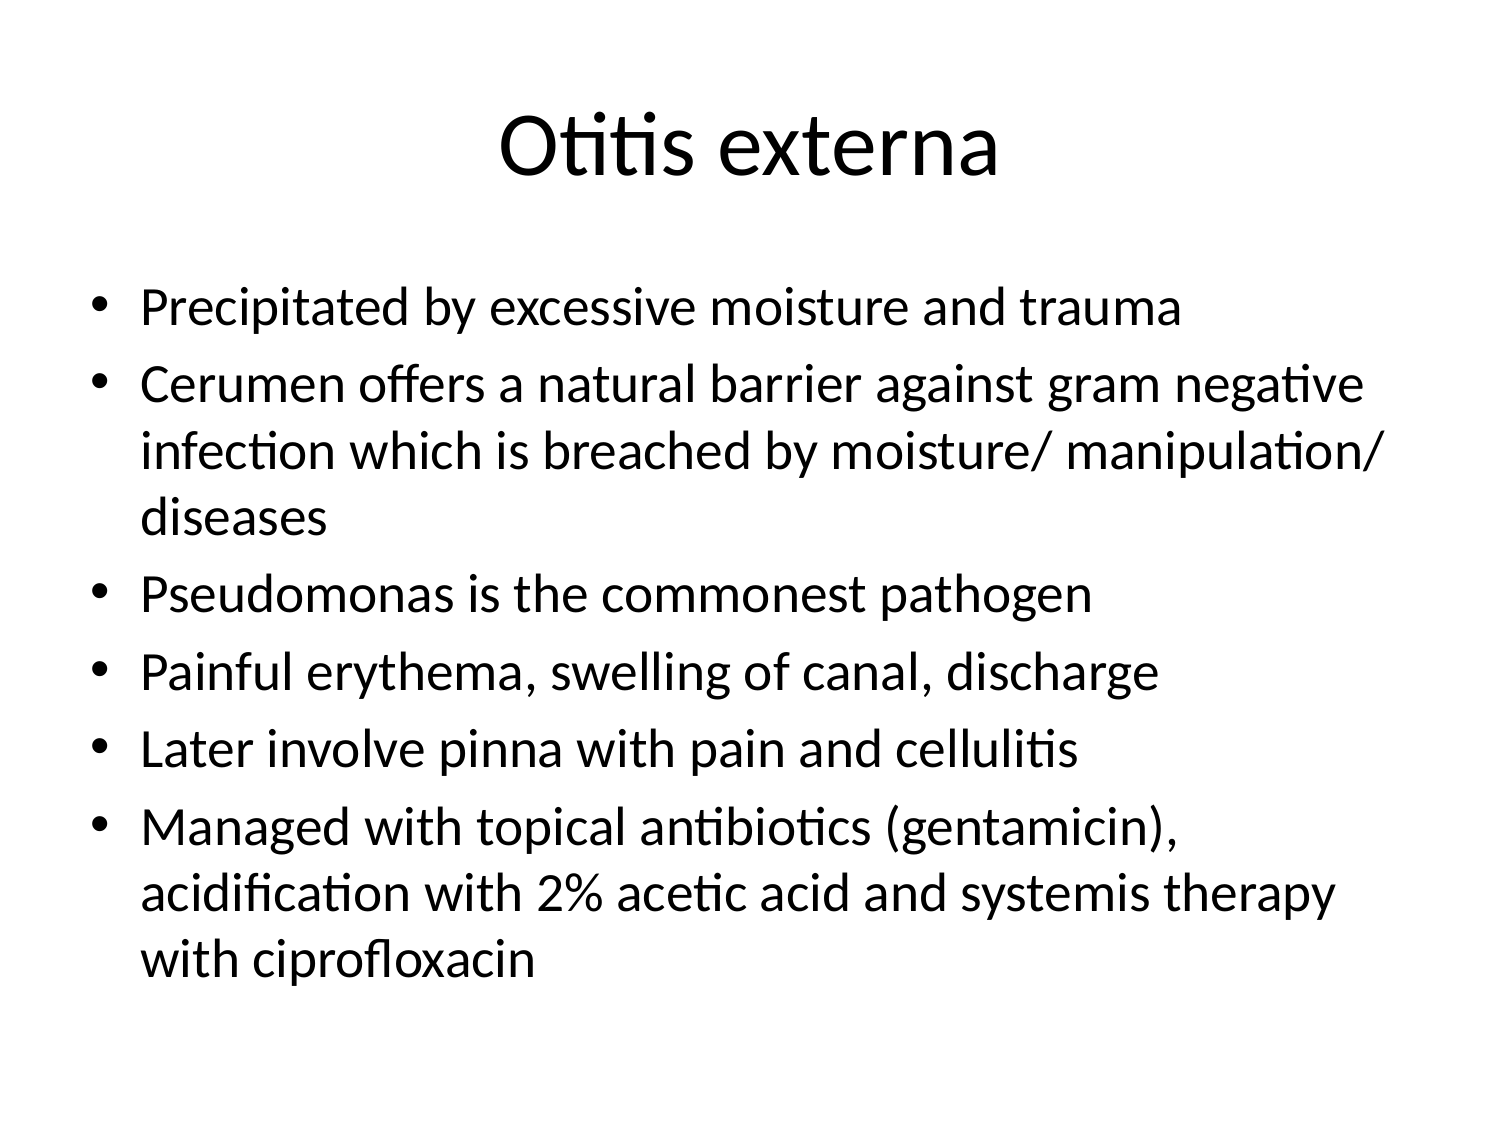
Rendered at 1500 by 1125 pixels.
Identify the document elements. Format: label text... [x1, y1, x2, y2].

title Otitis externa [75, 45, 1425, 233]
list Precipitated by excessive moisture and trauma Cerumen offers a natural barrier against gram negative infection which is breached by moisture/ manipulation/ diseases Pseudomonas is the commonest pathogen Painful erythema, swelling of canal, discharge Later involve pinna with pain and cellulitis Managed with topical antibiotics (gentamicin), acidification with 2% acetic acid and systemis therapy with ciprofloxacin [75, 262, 1425, 1005]
